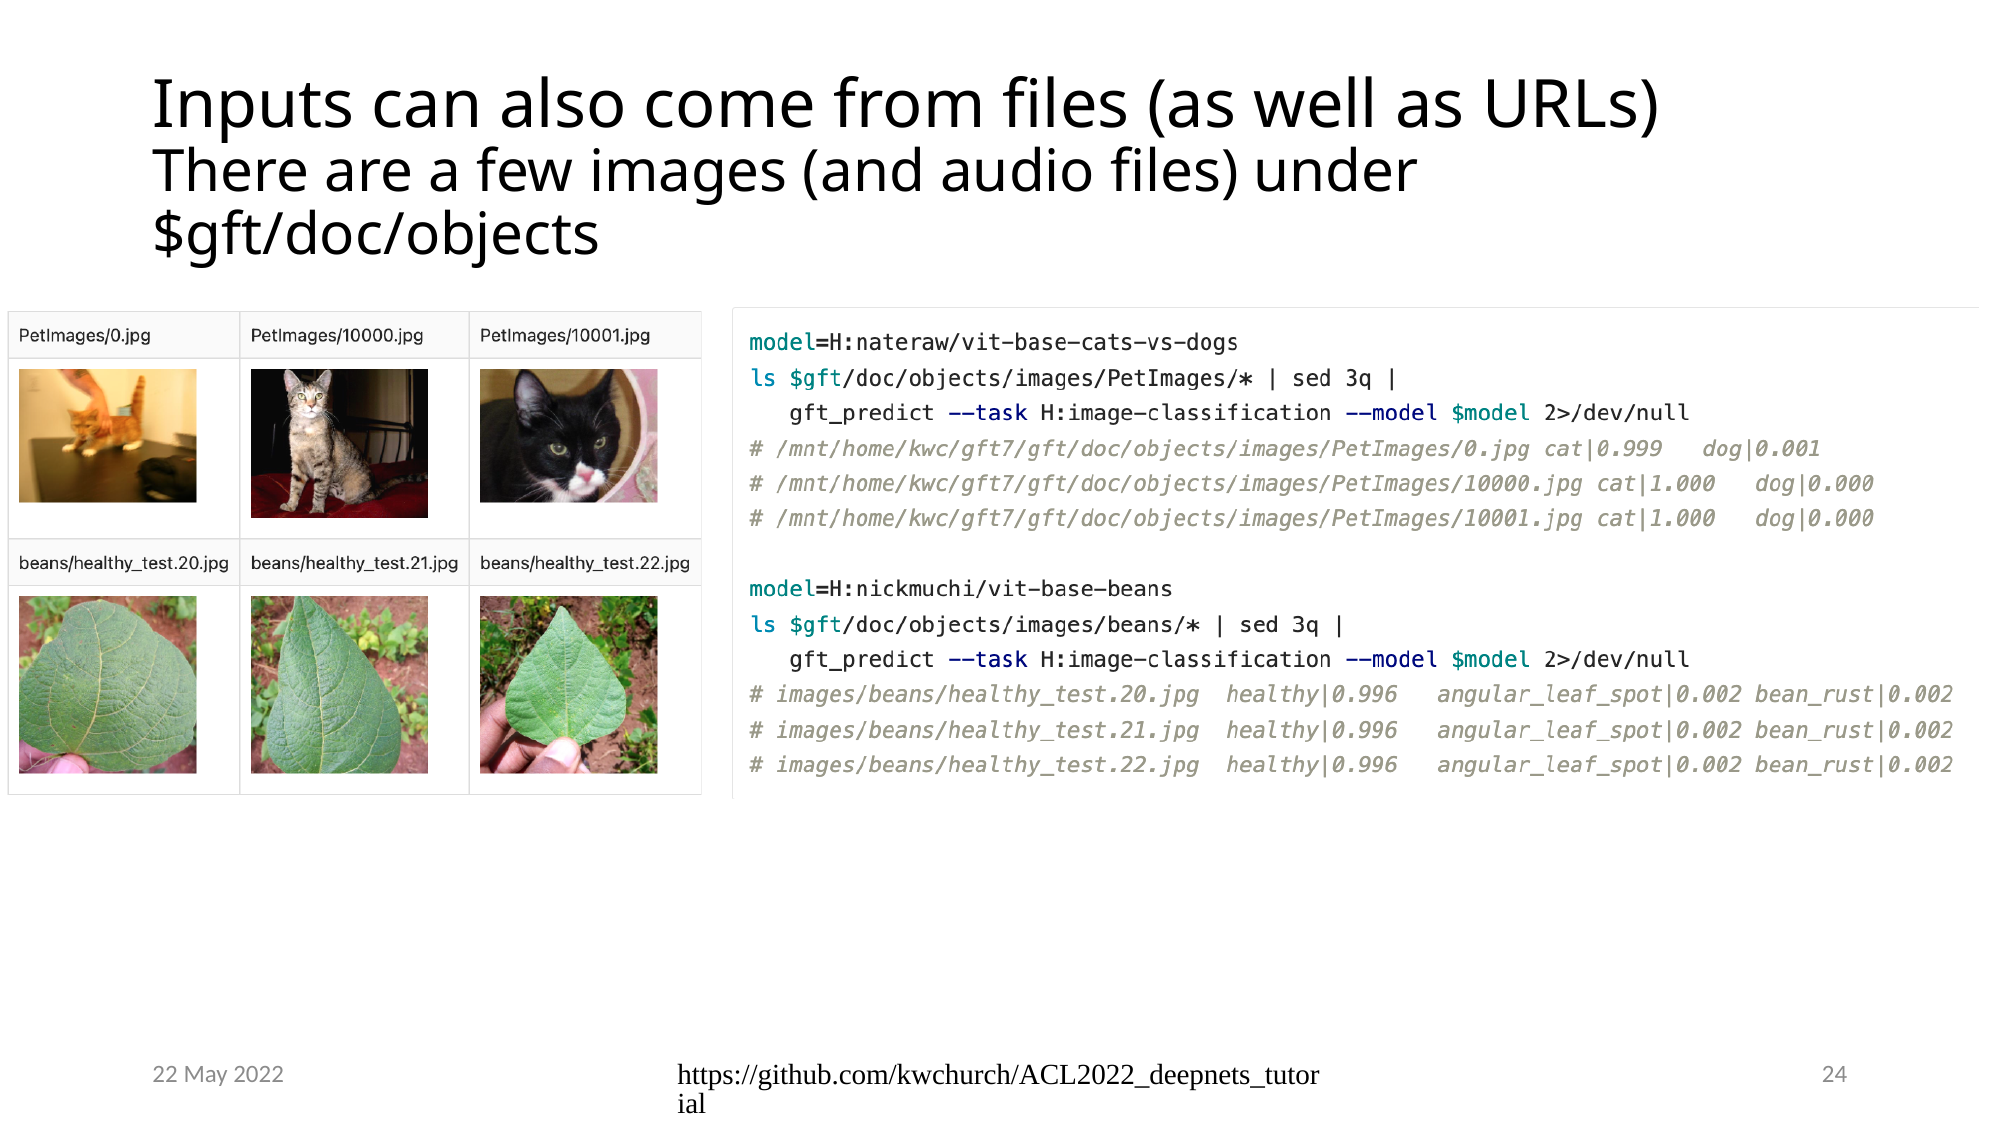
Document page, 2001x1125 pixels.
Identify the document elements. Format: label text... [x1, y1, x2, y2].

slide_number 24 [1412, 1042, 1863, 1103]
footer https://github.com/kwchurch/ACL2022_deepnets_tutorial [662, 1042, 1338, 1103]
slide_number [137, 1042, 588, 1103]
title Inputs can also come from files (as well as URLs) There are a few images (and audio files) under $gft/doc/objects [137, 59, 1863, 278]
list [0, 302, 715, 808]
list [720, 302, 1979, 799]
